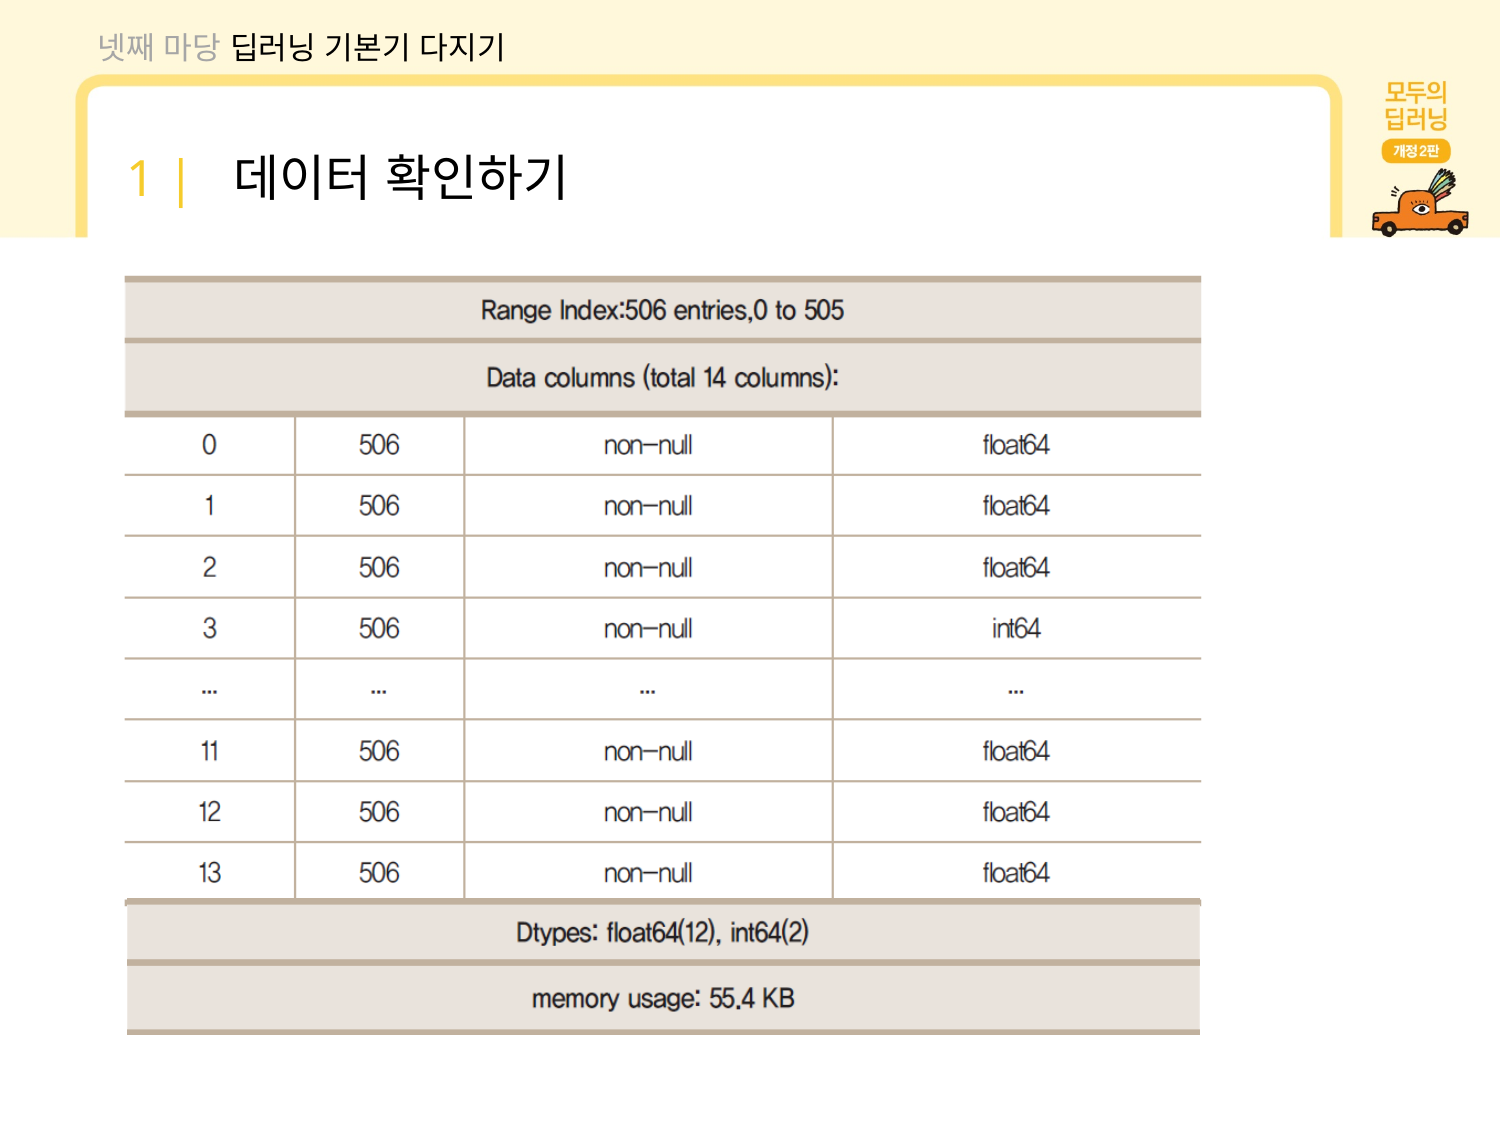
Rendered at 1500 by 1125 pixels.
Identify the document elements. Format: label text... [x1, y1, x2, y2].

picture [0, 0, 1500, 1125]
text_box 넷째 마당 딥러닝 기본기 다지기 [82, 0, 1133, 74]
text_box 1 | 데이터 확인하기 [111, 99, 1309, 214]
